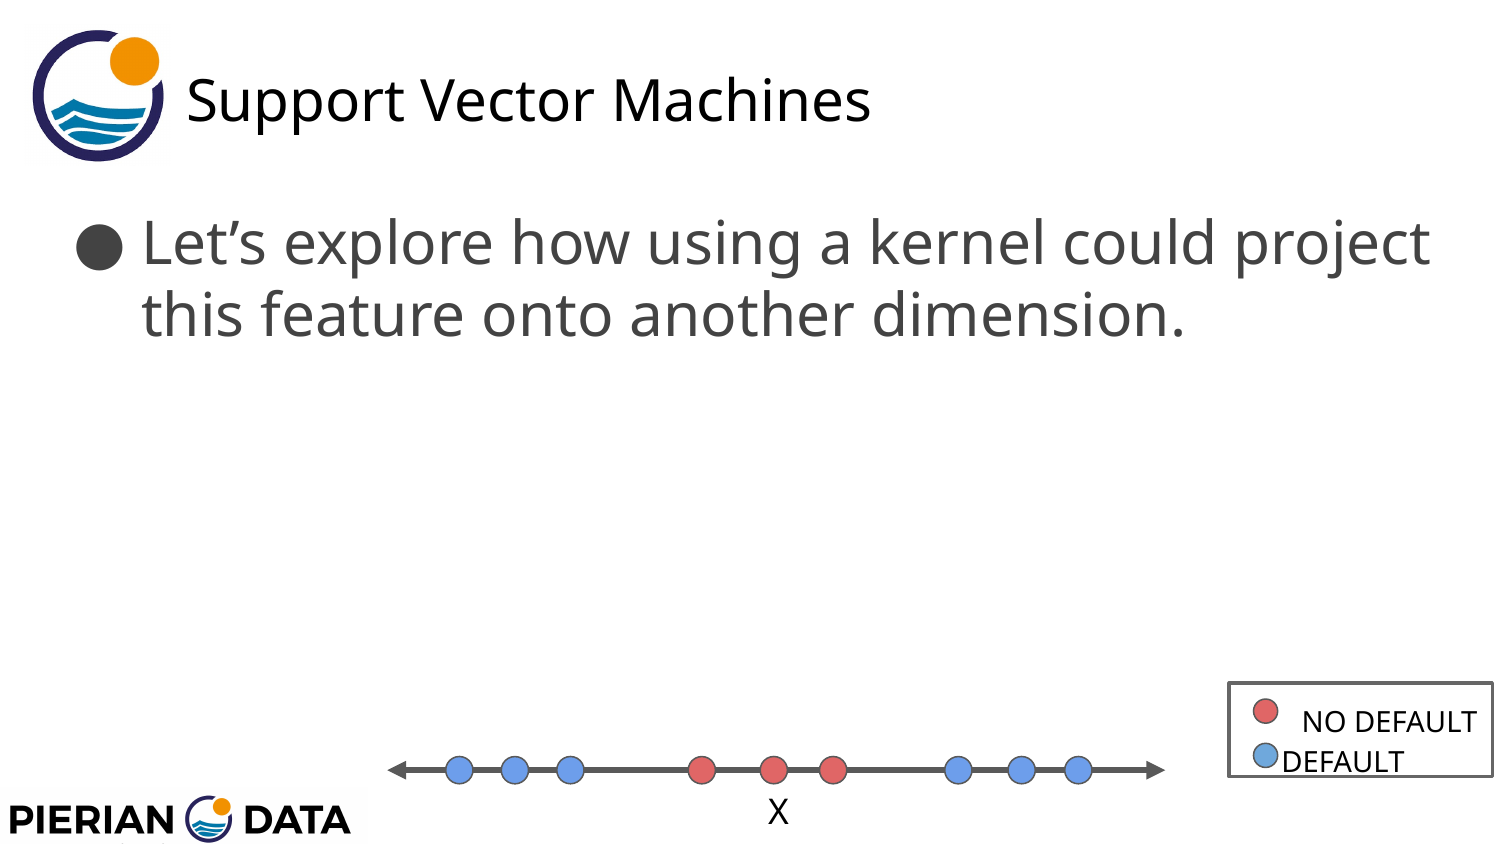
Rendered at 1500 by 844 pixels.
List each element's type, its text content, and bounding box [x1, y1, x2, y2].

text_box [1253, 743, 1278, 768]
text_box [501, 756, 529, 769]
text_box [449, 779, 470, 784]
text_box [556, 756, 584, 769]
picture [24, 24, 172, 167]
text_box [445, 756, 473, 769]
list Let’s explore how using a kernel could project this feature onto another dimension. [51, 189, 1476, 399]
text_box X [679, 779, 878, 802]
title Support Vector Machines [176, 48, 1449, 143]
text_box [504, 779, 526, 784]
text_box NO DEFAULT DEFAULT [1228, 682, 1493, 777]
text_box [760, 756, 788, 769]
text_box [1253, 699, 1278, 724]
text_box [948, 779, 969, 784]
text_box [1008, 756, 1036, 769]
text_box [819, 756, 847, 769]
text_box [1064, 756, 1092, 769]
text_box [944, 756, 972, 769]
text_box [560, 779, 581, 784]
text_box [1011, 779, 1032, 784]
text_box [1068, 779, 1089, 784]
text_box [688, 756, 716, 769]
picture [0, 787, 368, 844]
